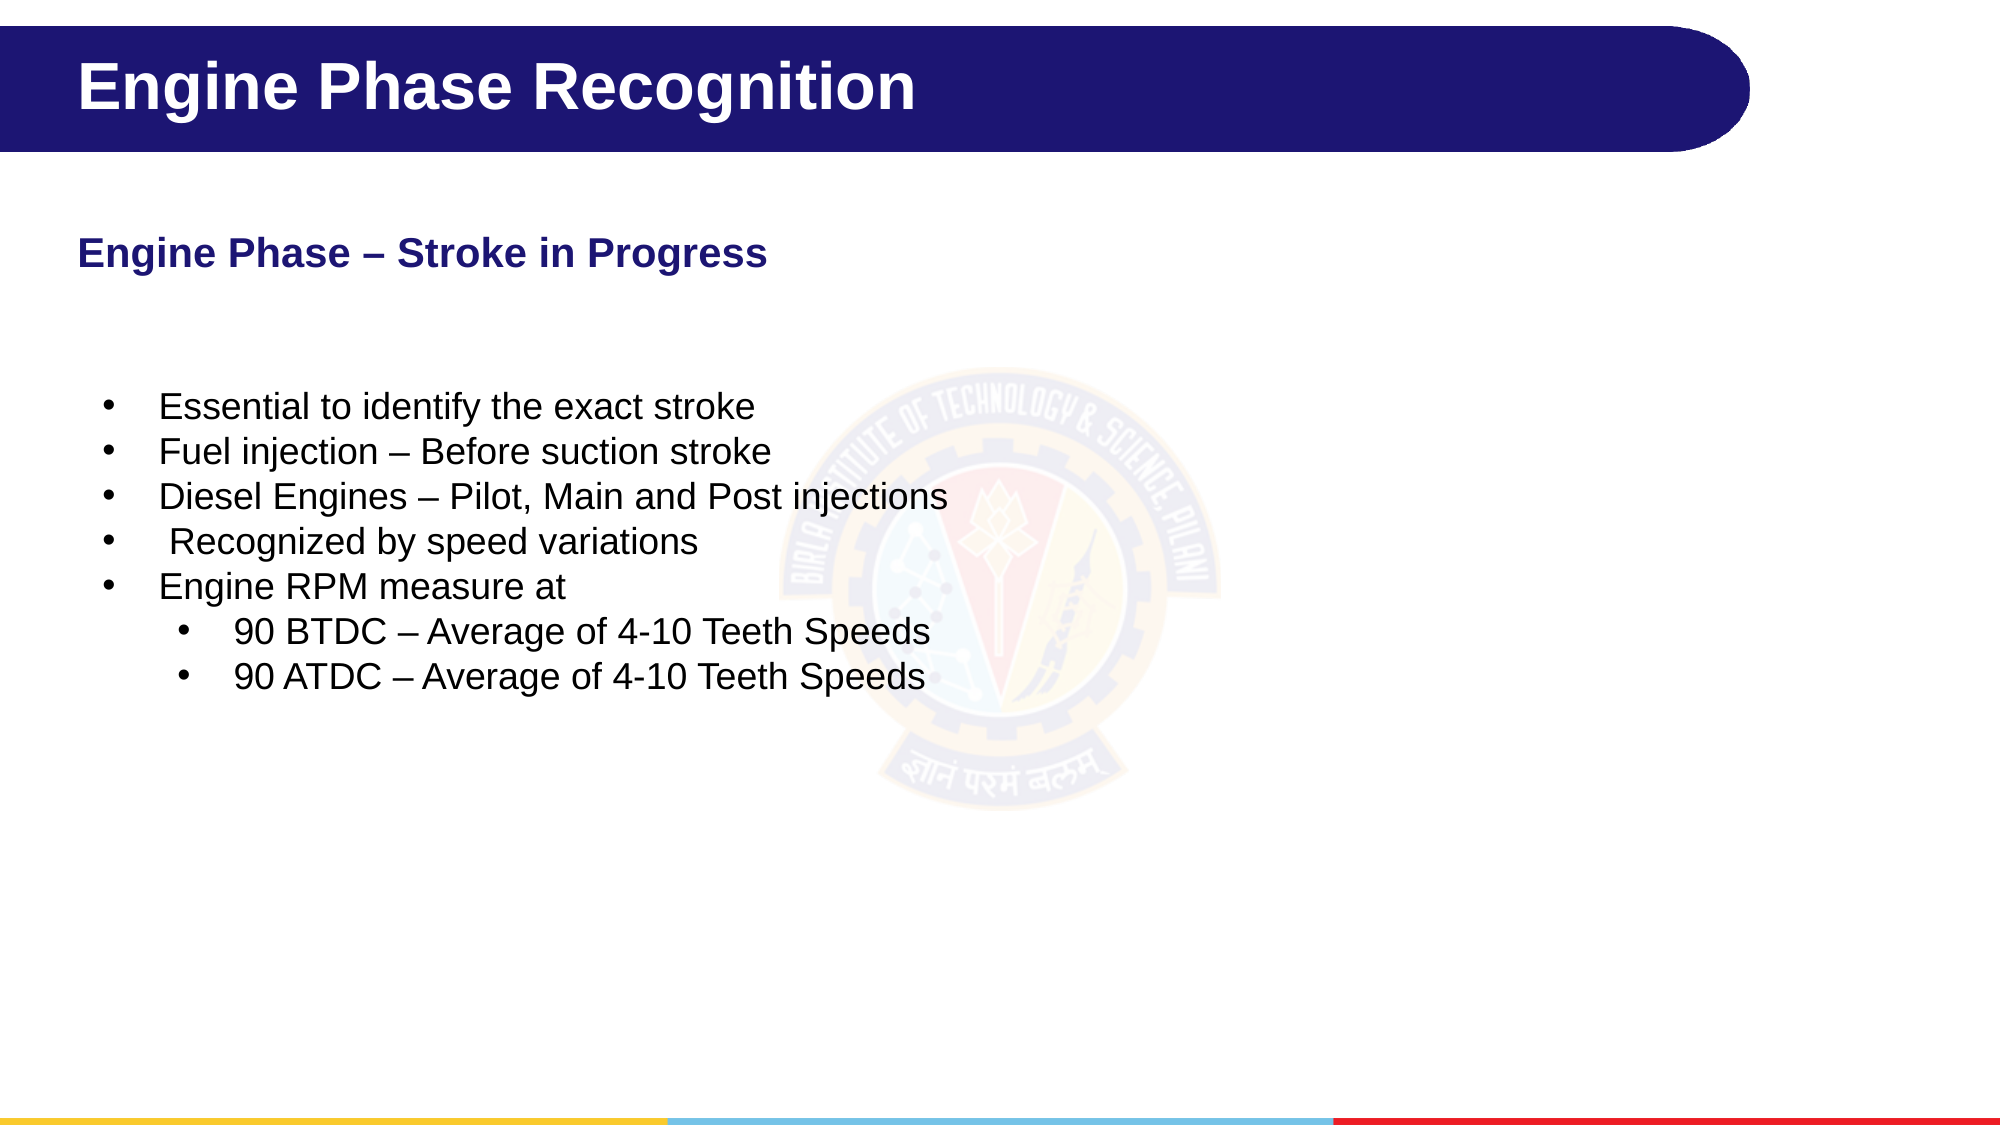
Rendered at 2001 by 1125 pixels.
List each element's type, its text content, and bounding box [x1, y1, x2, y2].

title Engine Phase Recognition [62, 25, 1592, 151]
list Engine Phase – Stroke in Progress [62, 224, 788, 290]
picture [0, 26, 1750, 152]
picture [0, 1118, 2000, 1125]
text_box Essential to identify the exact stroke Fuel injection – Before suction stroke Diesel Engines – Pilot, Main and Post injections Recognized by speed variations Engine RPM measure at 90 BTDC – Average of 4-10 Teeth Speeds 90 ATDC – Average of 4-10 Teeth Speeds [87, 374, 1813, 705]
